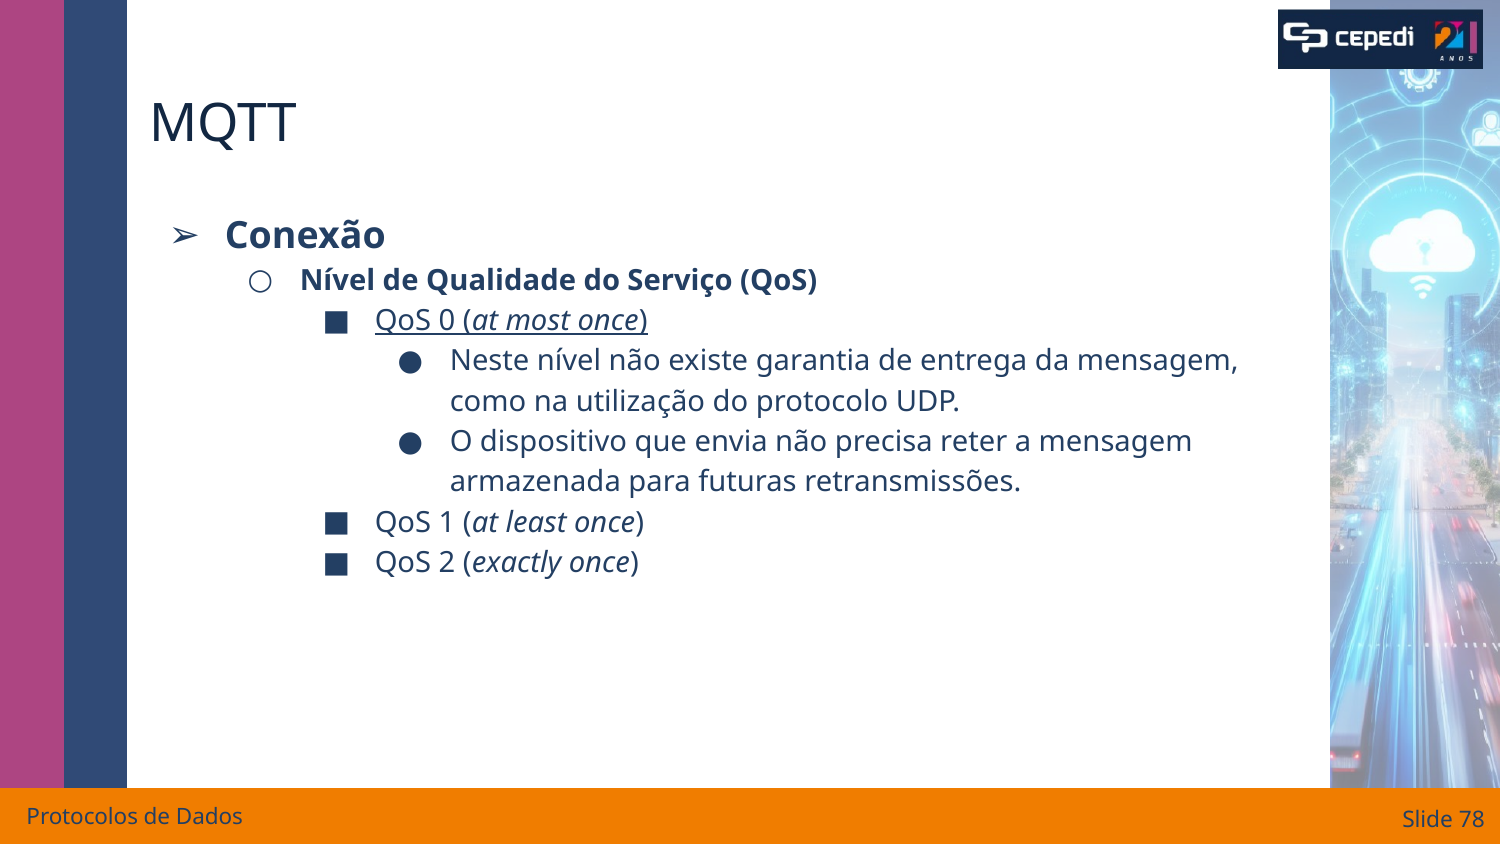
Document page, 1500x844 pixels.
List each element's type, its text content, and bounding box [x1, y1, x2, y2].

subtitle Protocolos de Dados [11, 782, 677, 844]
title MQTT [134, 72, 1339, 167]
slide_number Slide ‹#› [1277, 789, 1500, 844]
list Conexão Nível de Qualidade do Serviço (QoS) QoS 0 (at most once) Neste nível não existe garantia de entrega da mensagem, como na utilização do protocolo UDP. O dispositivo que envia não precisa reter a mensagem armazenada para futuras retransmissões. QoS 1 (at least once) QoS 2 (exactly once) [134, 189, 1339, 750]
picture [0, 0, 1500, 844]
